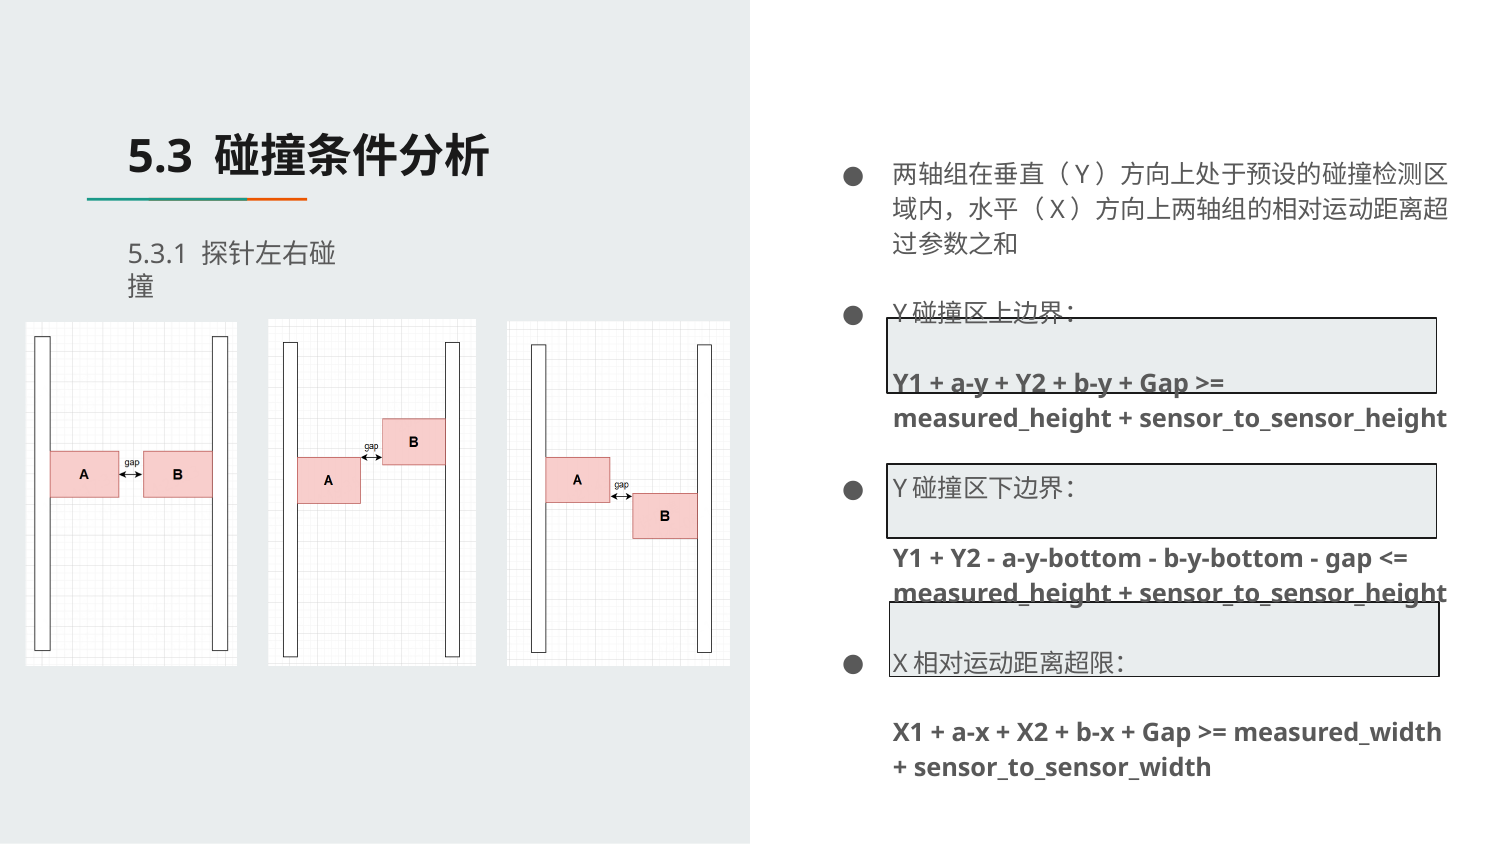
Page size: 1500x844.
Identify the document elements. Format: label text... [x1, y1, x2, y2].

picture [506, 321, 730, 667]
picture [267, 319, 476, 666]
text_box 5.3.1 探针左右碰撞 [112, 221, 378, 284]
list 两轴组在垂直（Y）方向上处于预设的碰撞检测区域内，水平（X）方向上两轴组的相对运动距离超过参数之和 Y碰撞区上边界： Y1​ + a-y + Y2​ + b-y + Gap >= measured_height + sensor_to_sensor_height Y碰撞区下边界： Y1​ + Y2 - a-y-bottom - b-y-bottom - gap <= measured_height + sensor_to_sensor_height X相对运动距离超限： X1​ + a-x + X2​ + b-x + Gap >= measured_width + sensor_to_sensor_width [801, 138, 1466, 808]
title 5.3 碰撞条件分析 [112, 111, 525, 199]
picture [25, 322, 238, 667]
